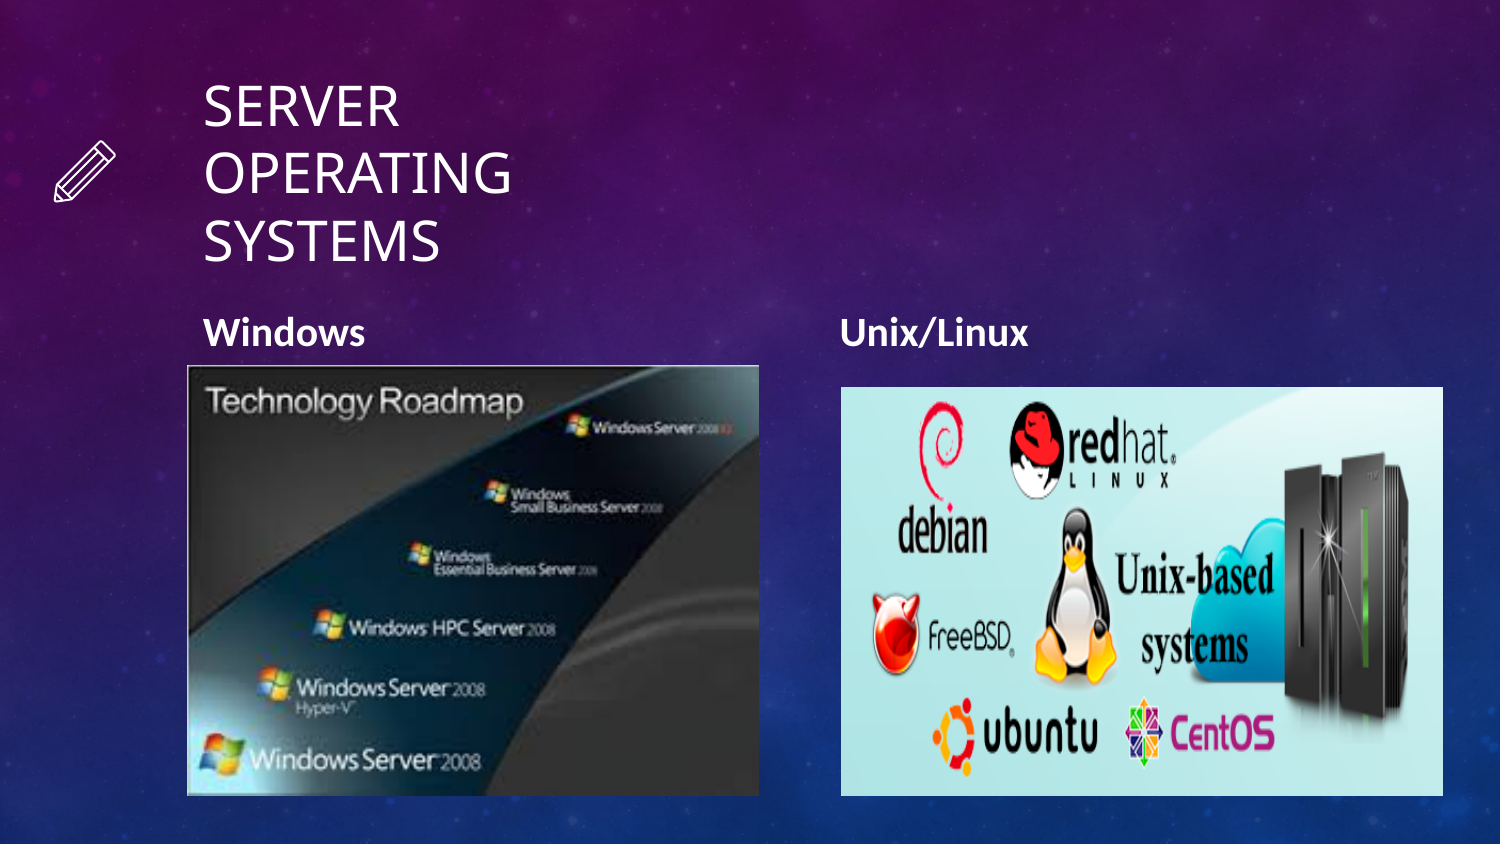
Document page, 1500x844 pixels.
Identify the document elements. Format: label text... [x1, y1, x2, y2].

list Windows [187, 289, 789, 366]
list Unix/Linux [824, 289, 1426, 366]
picture [0, 0, 1500, 844]
title Server Operating Systems [187, 87, 715, 256]
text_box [54, 141, 116, 202]
